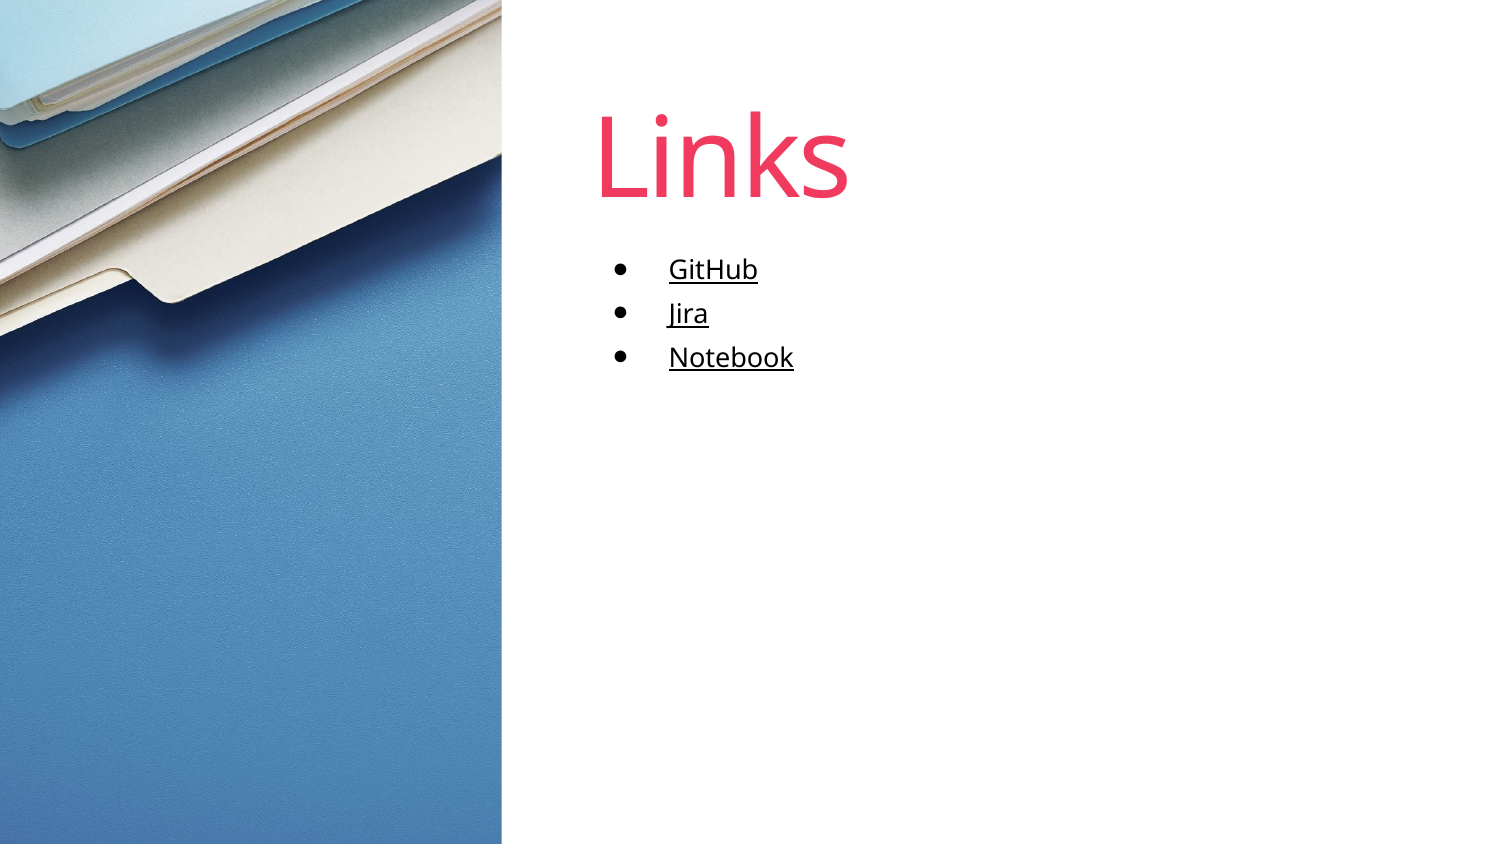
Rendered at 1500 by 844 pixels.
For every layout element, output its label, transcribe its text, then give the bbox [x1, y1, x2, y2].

title Links [576, 61, 1384, 266]
list GitHub Jira Notebook [578, 247, 1370, 711]
picture [0, 0, 502, 844]
